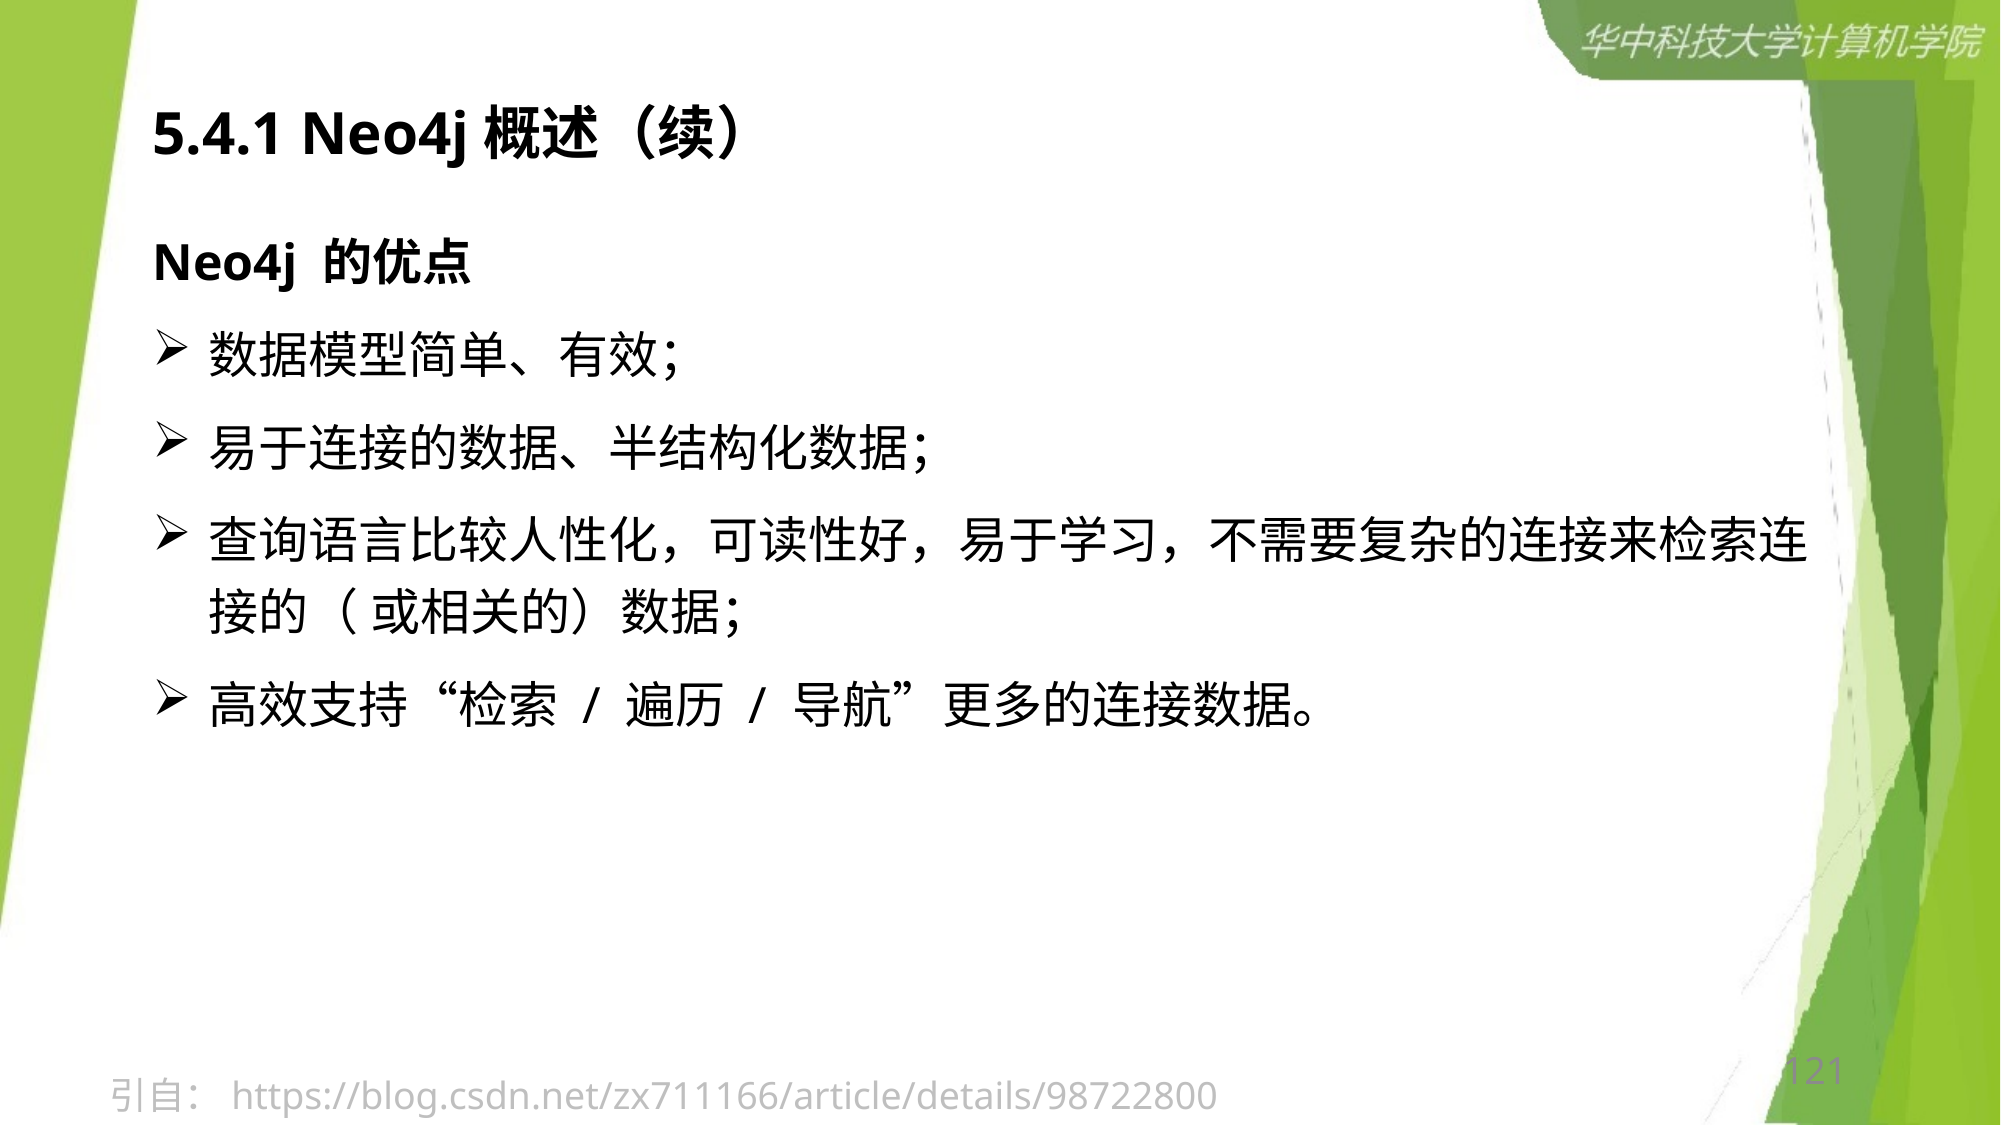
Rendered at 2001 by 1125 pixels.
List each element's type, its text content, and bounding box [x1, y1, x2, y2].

slide_number 121 [1412, 1042, 1863, 1103]
list Neo4j 的优点 数据模型简单、有效； 易于连接的数据、半结构化数据； 查询语言比较人性化，可读性好，易于学习，不需要复杂的连接来检索连接的（ 或相关的）数据； 高效支持“检索 / 遍历 / 导航”更多的连接数据。 [137, 210, 1863, 752]
text_box 引自：https://blog.csdn.net/zx711166/article/details/98722800 [95, 1064, 1234, 1125]
picture [0, 0, 2001, 1125]
title 5.4.1 Neo4j概述（续） [137, 59, 1863, 210]
